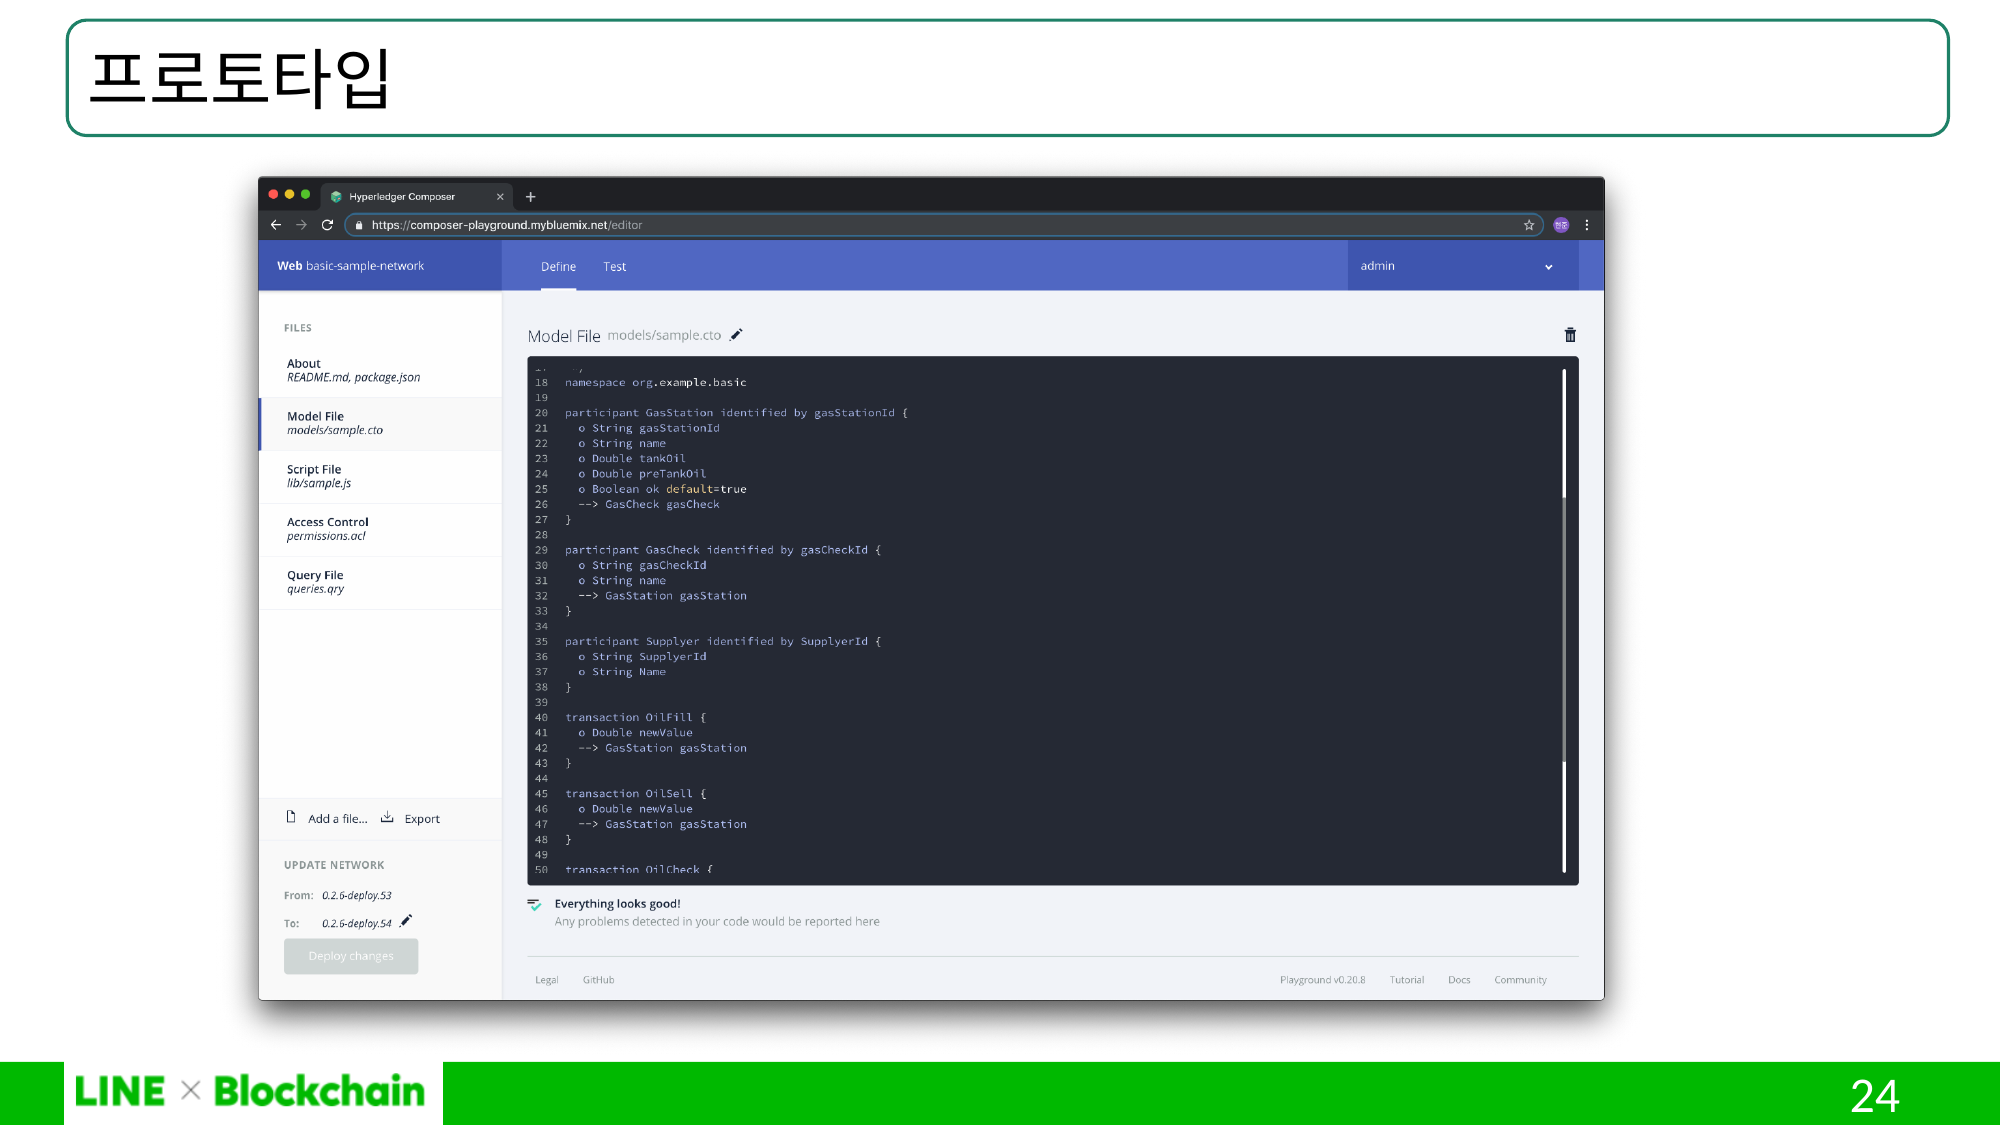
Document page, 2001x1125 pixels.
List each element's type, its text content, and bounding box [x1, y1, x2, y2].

picture [64, 1061, 443, 1125]
text_box 프로토타입 [66, 19, 1950, 137]
picture [213, 146, 1649, 1059]
